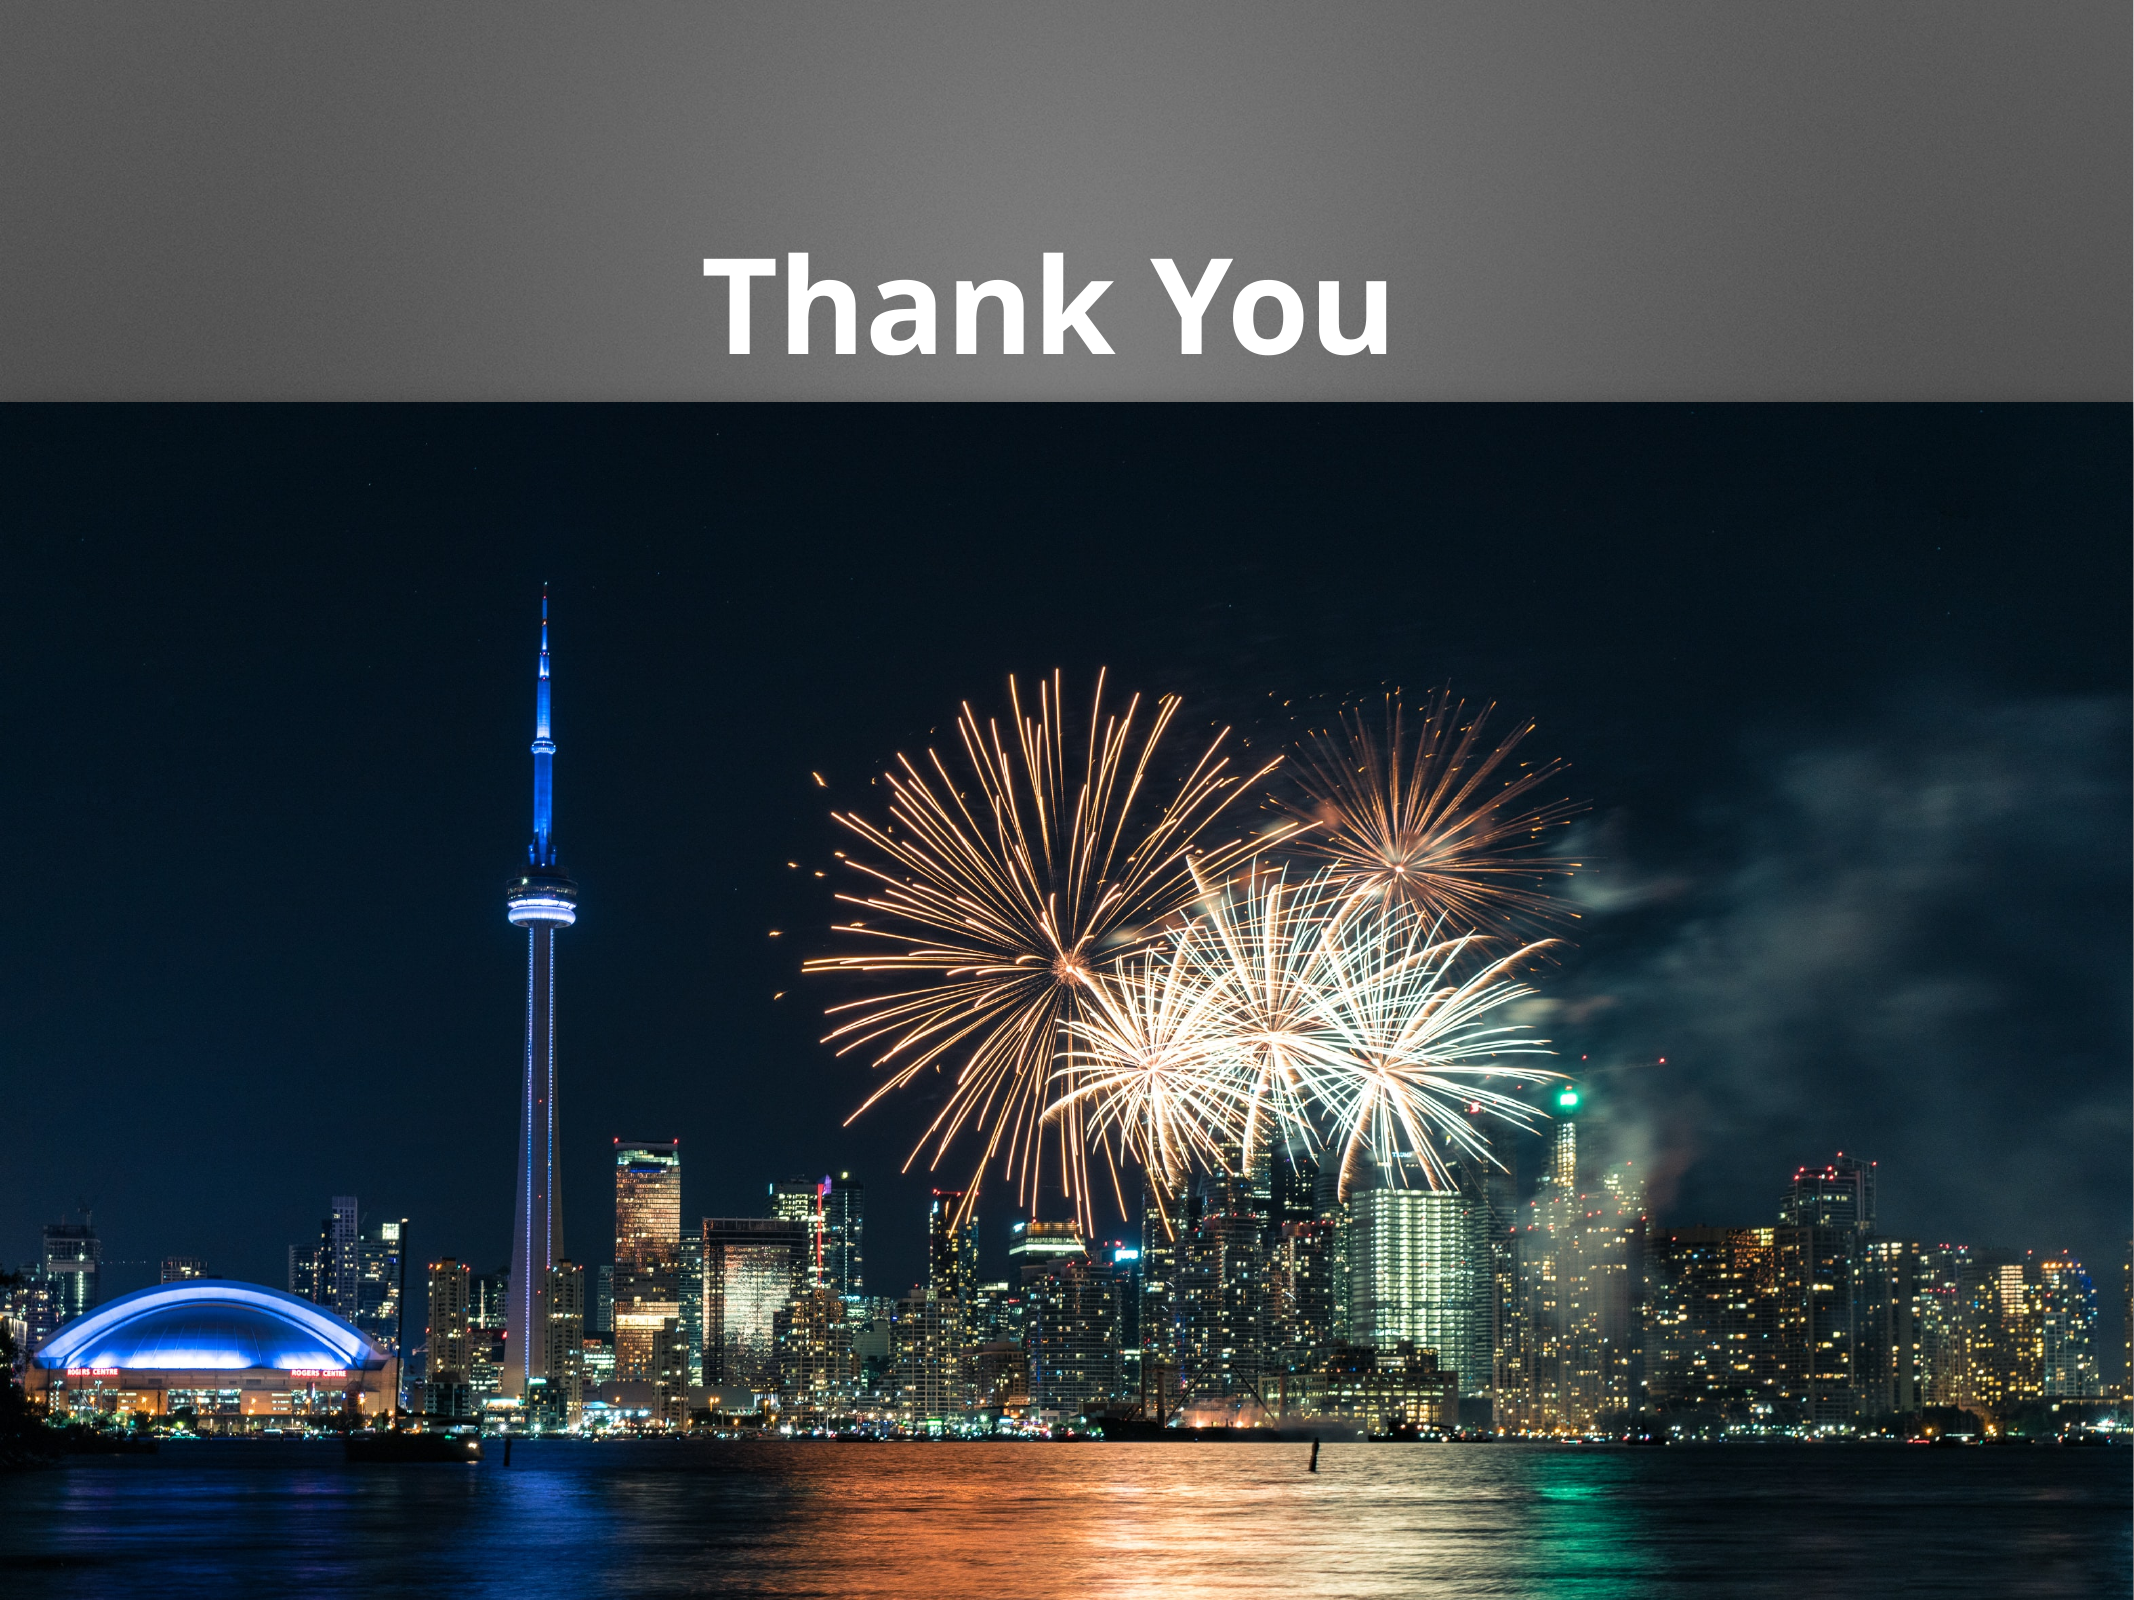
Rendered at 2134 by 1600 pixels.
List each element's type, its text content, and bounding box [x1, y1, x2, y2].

title Thank You [124, 0, 2009, 391]
picture [0, 0, 2134, 1600]
